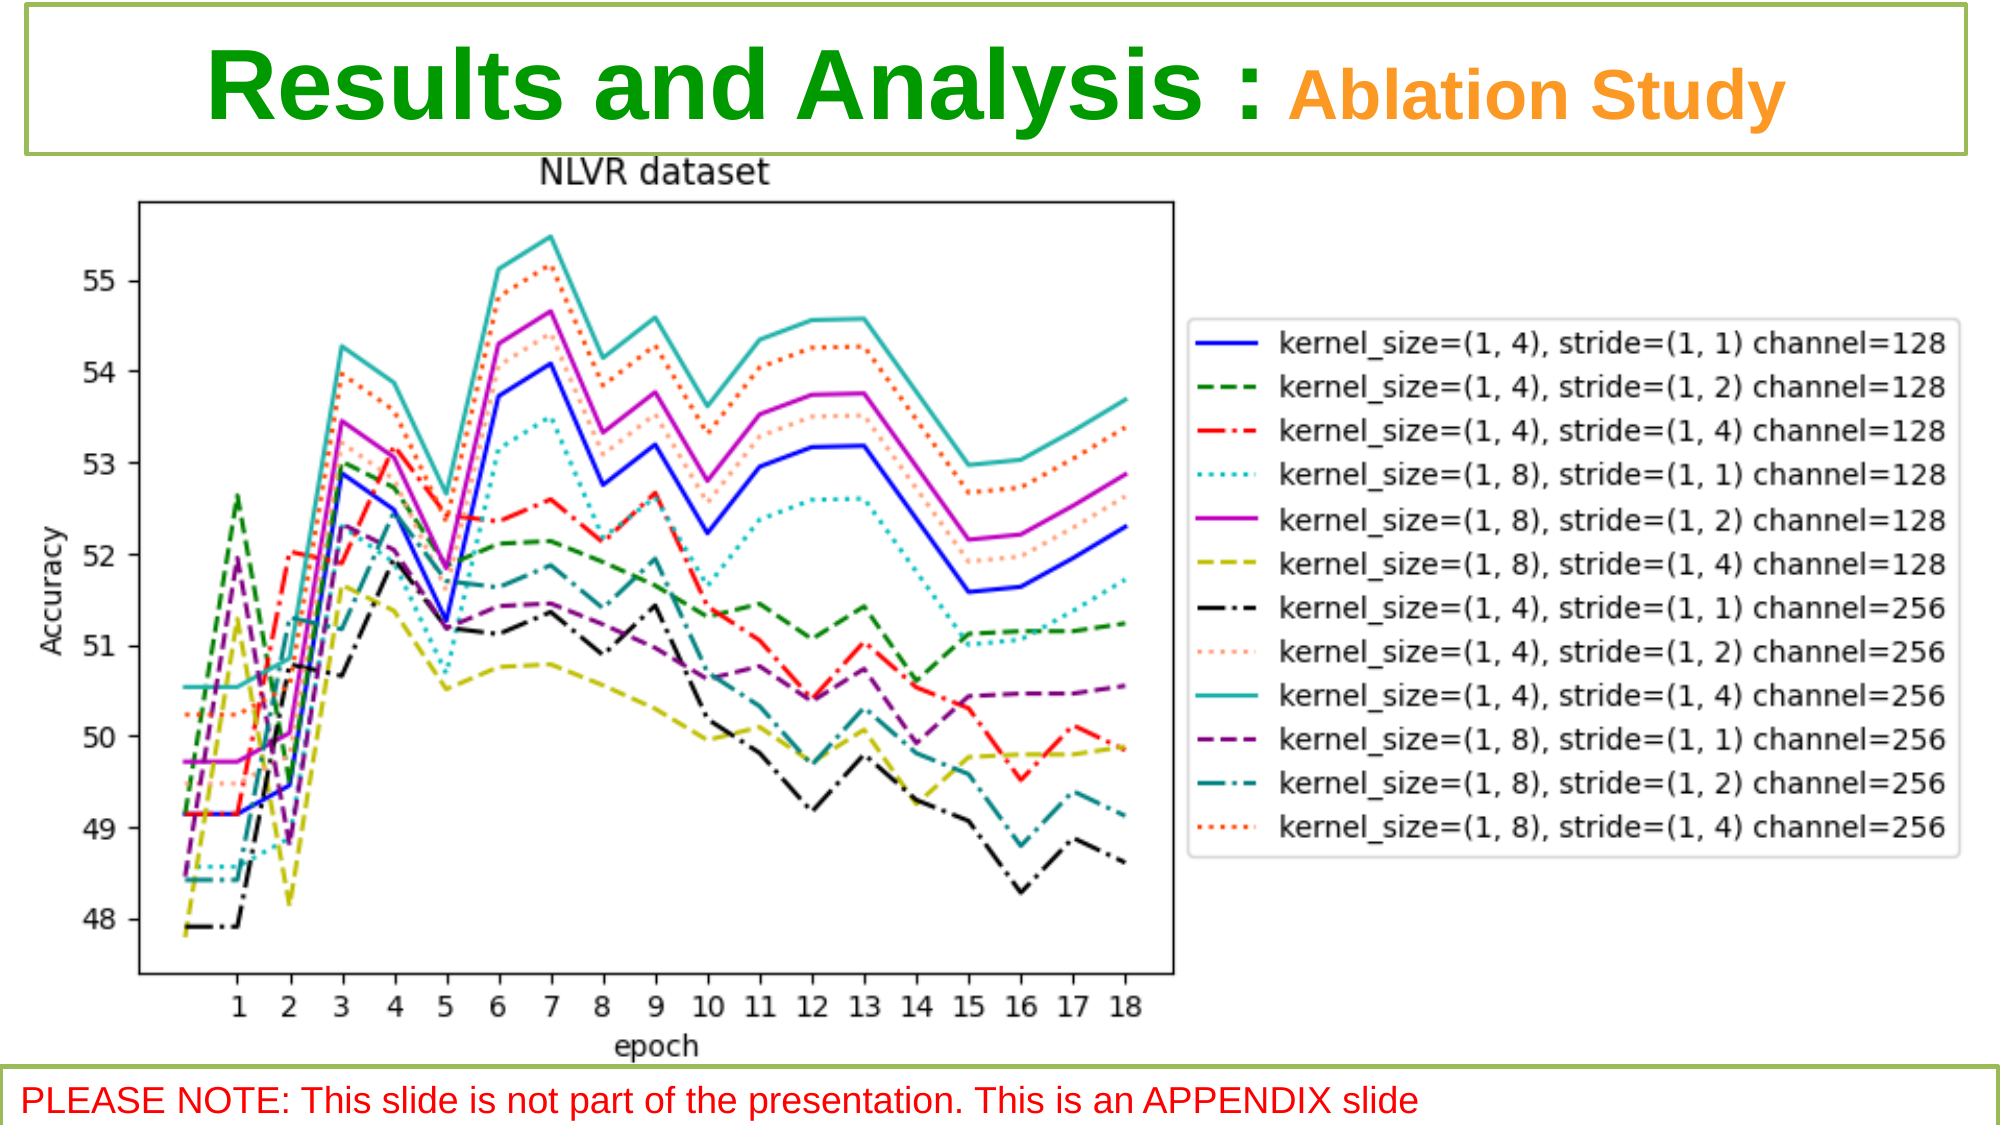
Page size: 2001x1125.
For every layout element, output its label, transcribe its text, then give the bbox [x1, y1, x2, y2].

text_box PLEASE NOTE: This slide is not part of the presentation. This is an APPENDIX slide [0, 1064, 2000, 1125]
picture [20, 135, 1980, 1084]
text_box Results and Analysis : Ablation Study [24, 2, 1968, 134]
